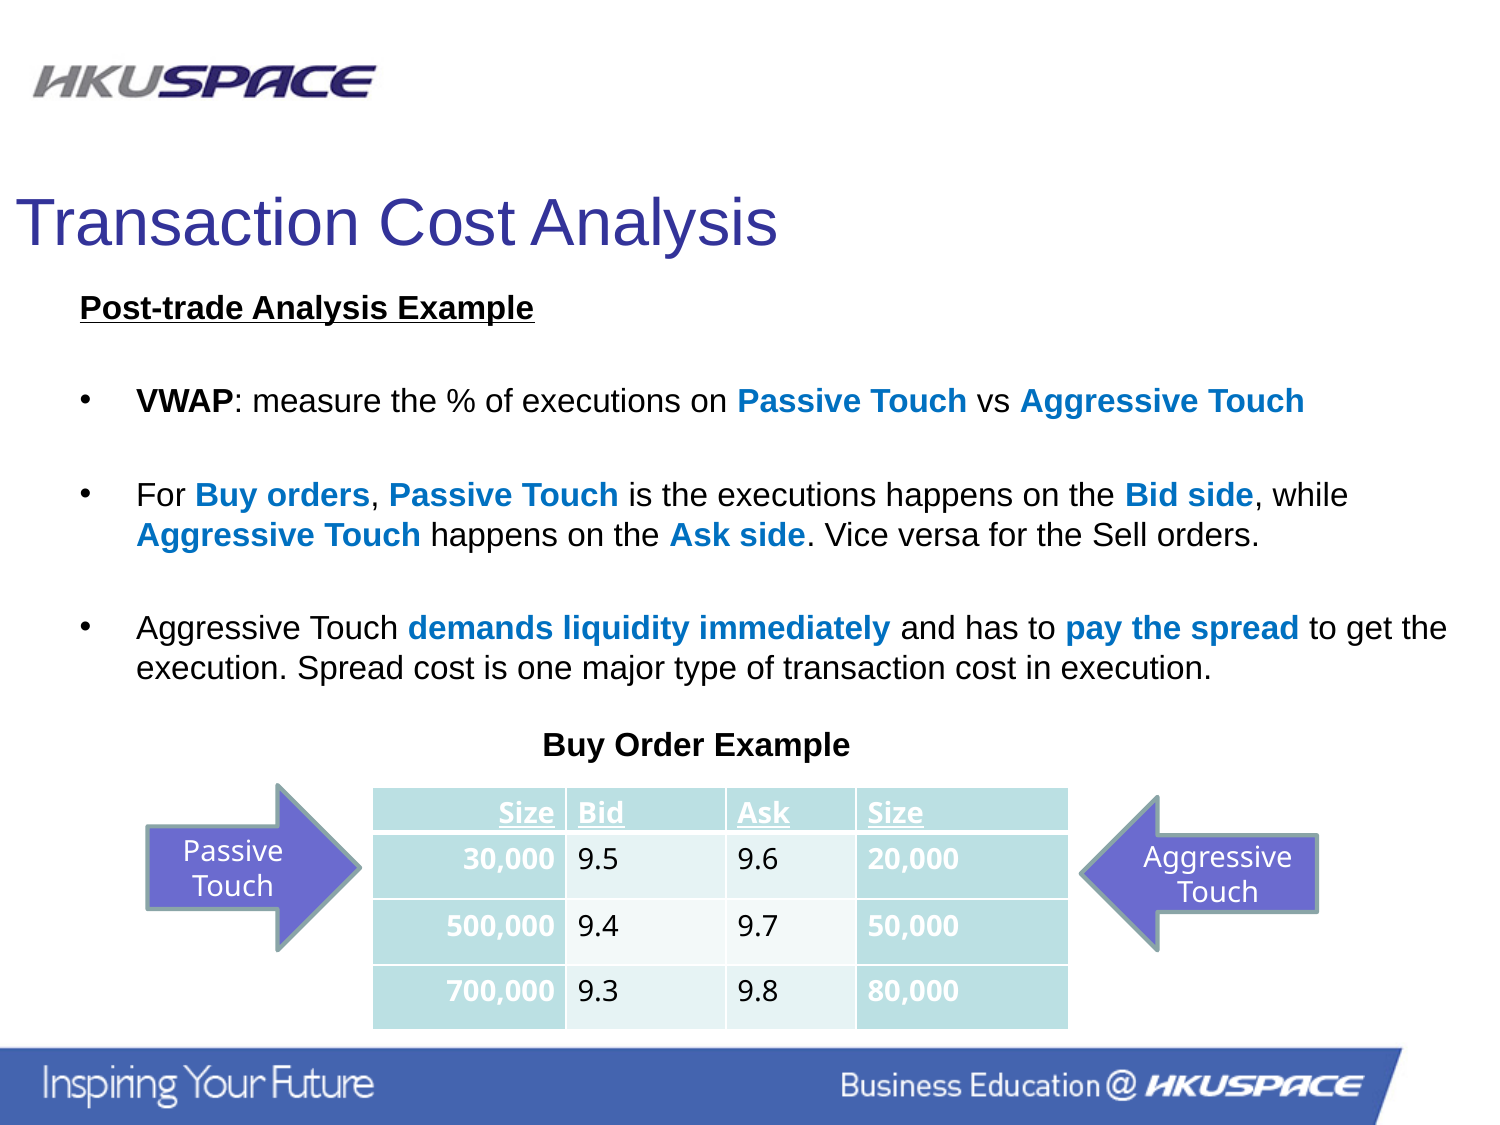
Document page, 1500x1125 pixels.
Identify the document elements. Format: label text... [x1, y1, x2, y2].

table_cell 20,000 [857, 835, 1068, 898]
text_box Post-trade Analysis Example VWAP: measure the % of executions on Passive Touch vs Aggressive Touch For Buy orders, Passive Touch is the executions happens on the Bid side, while Aggressive Touch happens on the Ask side. Vice versa for the Sell orders. Aggressive Touch demands liquidity immediately and has to pay the spread to get the execution. Spread cost is one major type of transaction cost in execution. [64, 278, 1483, 1047]
picture [0, 0, 1500, 1125]
table_cell 9.7 [727, 900, 855, 964]
table_header Bid [567, 788, 725, 830]
table_cell 9.8 [727, 966, 855, 1029]
table_cell 9.6 [727, 835, 855, 898]
table_cell 50,000 [857, 900, 1068, 964]
table_cell 500,000 [373, 900, 565, 964]
text_box Aggressive Touch [1078, 794, 1320, 953]
title Transaction Cost Analysis [0, 101, 1325, 266]
table_cell 9.4 [567, 900, 725, 964]
text_box Passive Touch [145, 783, 363, 953]
table_header Ask [727, 788, 855, 830]
table_cell 80,000 [857, 966, 1068, 1029]
table_header Size [373, 788, 565, 830]
table_cell 9.5 [567, 835, 725, 898]
text_box Buy Order Example [527, 715, 866, 771]
table_cell 700,000 [373, 966, 565, 1029]
table_header Size [857, 788, 1068, 830]
table_cell 30,000 [373, 835, 565, 898]
table_cell 9.3 [567, 966, 725, 1029]
